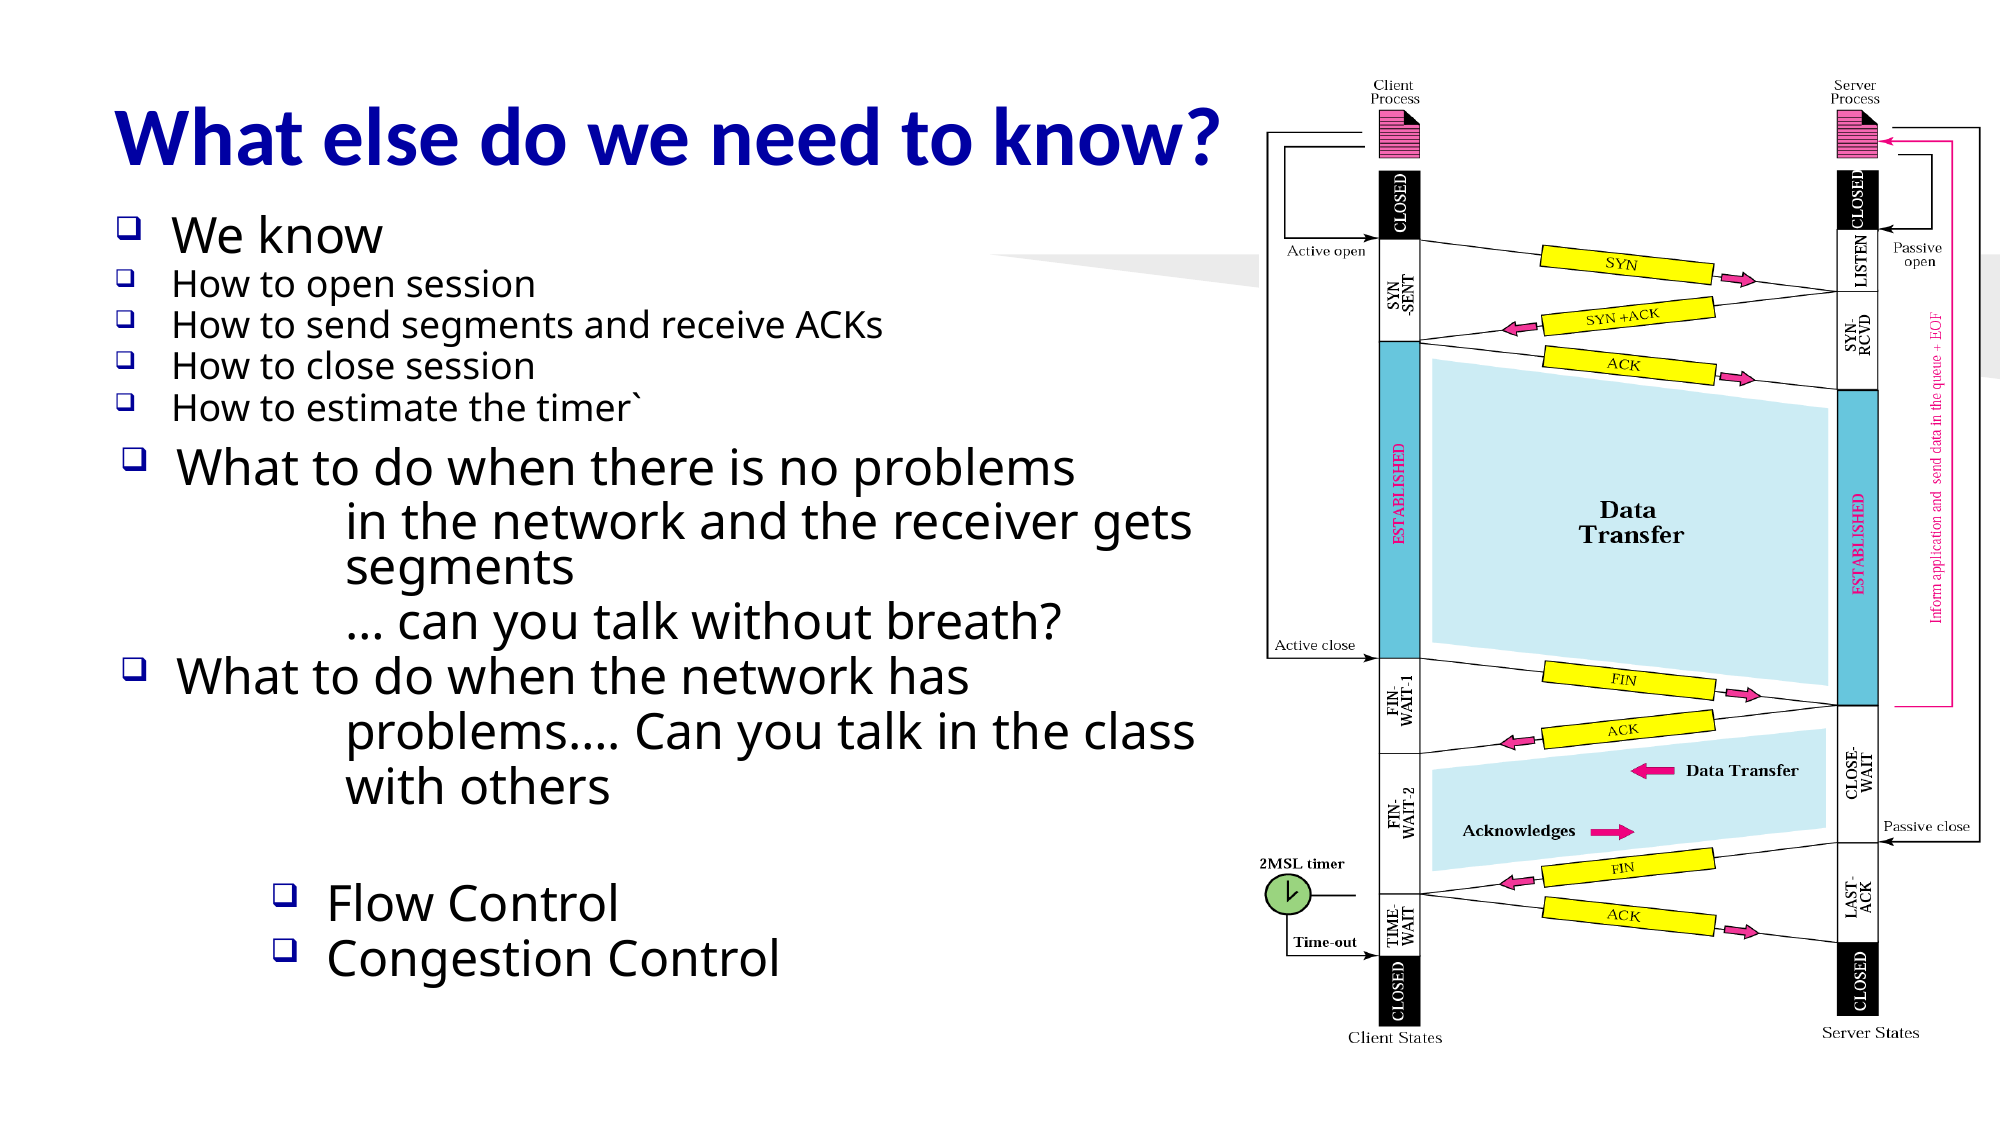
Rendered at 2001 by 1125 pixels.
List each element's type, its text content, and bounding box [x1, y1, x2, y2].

text_box Flow Control Congestion Control [255, 877, 1416, 1086]
title What else do we need to know? [99, 45, 1900, 210]
text_box We know How to open session How to send segments and receive ACKs How to close session How to estimate the timer` [99, 210, 1259, 419]
text_box What to do when there is no problems in the network and the receiver gets segments … can you talk without breath? What to do when the network has problems…. Can you talk in the class with others [105, 441, 1259, 650]
picture [1259, 77, 1981, 1047]
